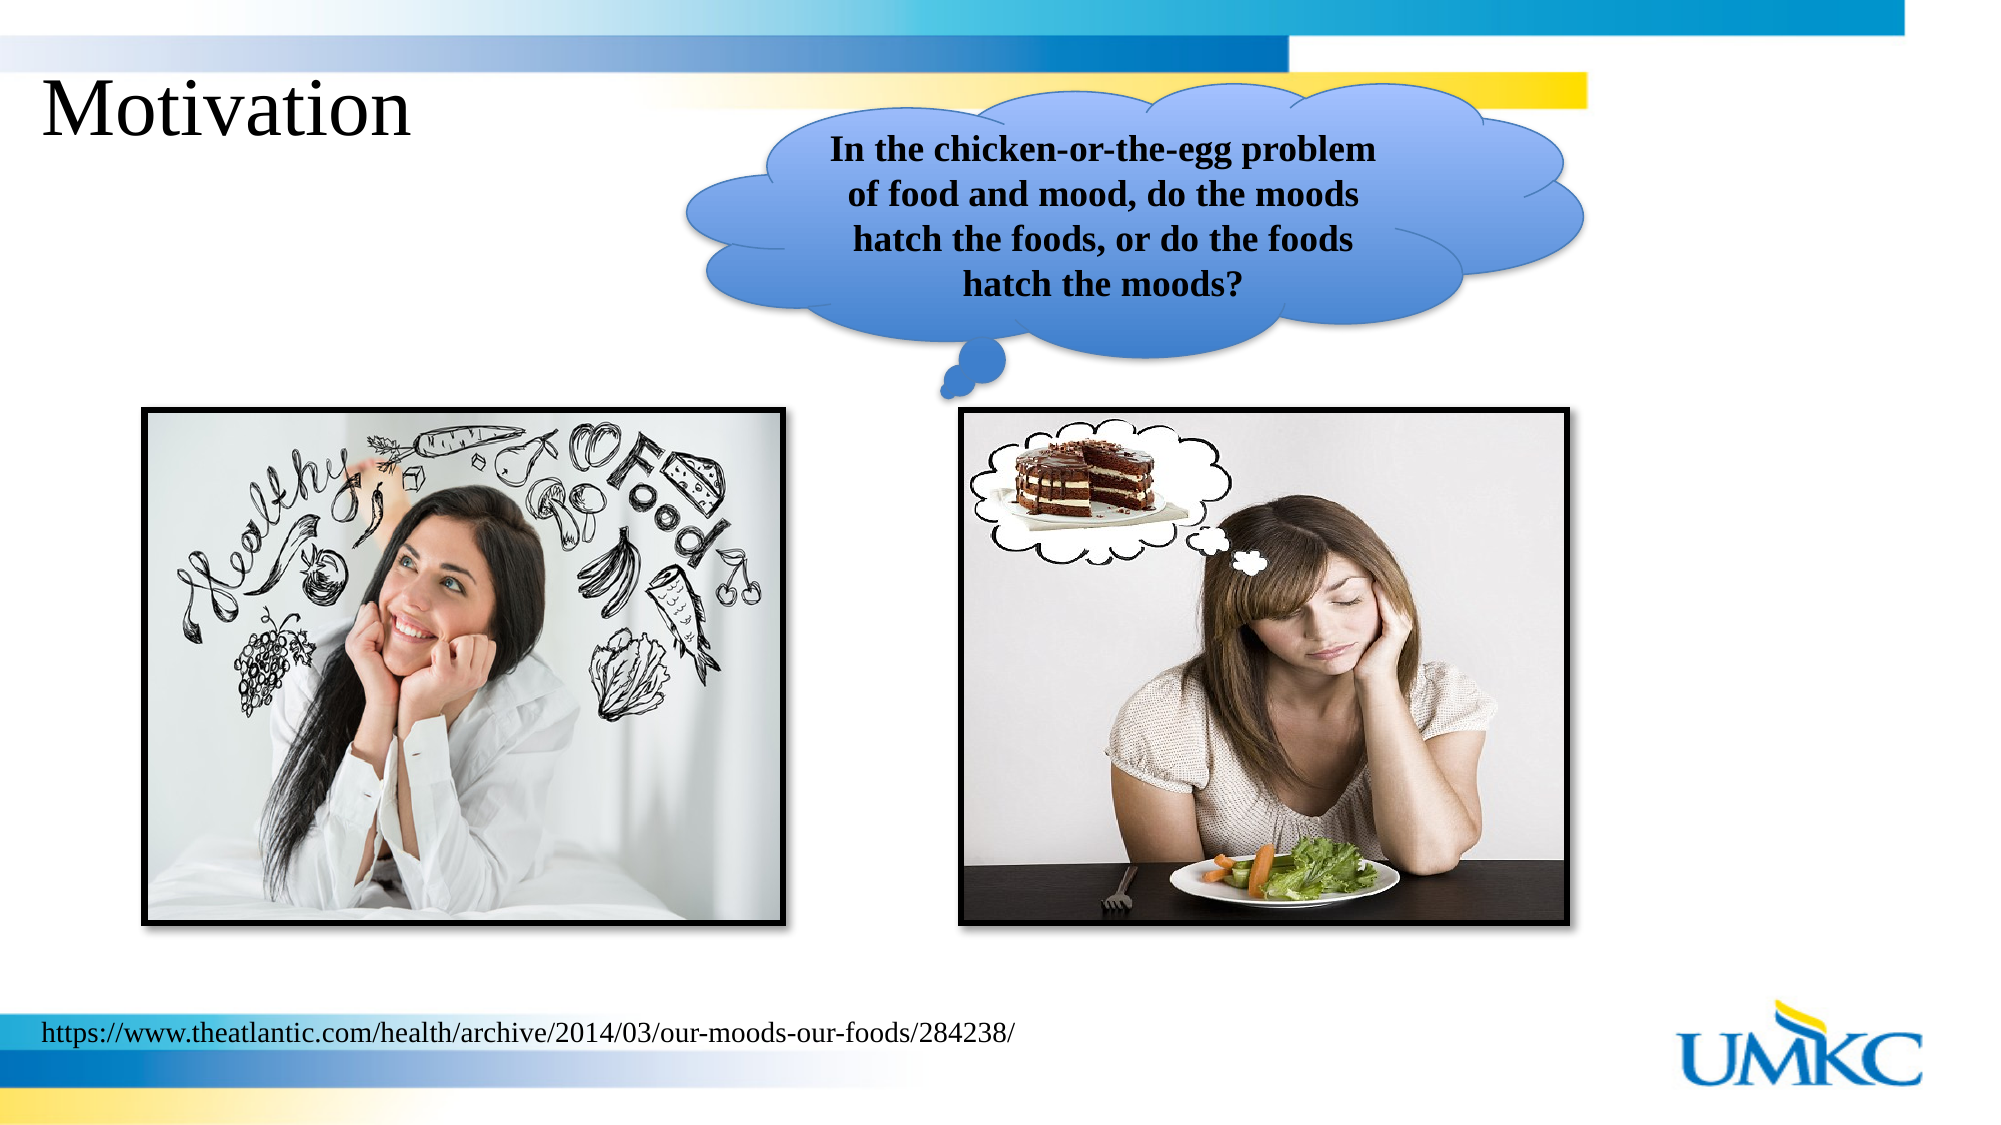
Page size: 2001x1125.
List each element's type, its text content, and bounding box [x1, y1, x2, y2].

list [963, 412, 1565, 921]
text_box In the chicken-or-the-egg problem of food and mood, do the moods hatch the foods, or do the foods hatch the moods? [685, 83, 1585, 400]
picture [0, 0, 2001, 1125]
text_box https://www.theatlantic.com/health/archive/2014/03/our-moods-our-foods/284238/ [26, 1005, 1496, 1056]
title Motivation [26, 8, 1827, 196]
